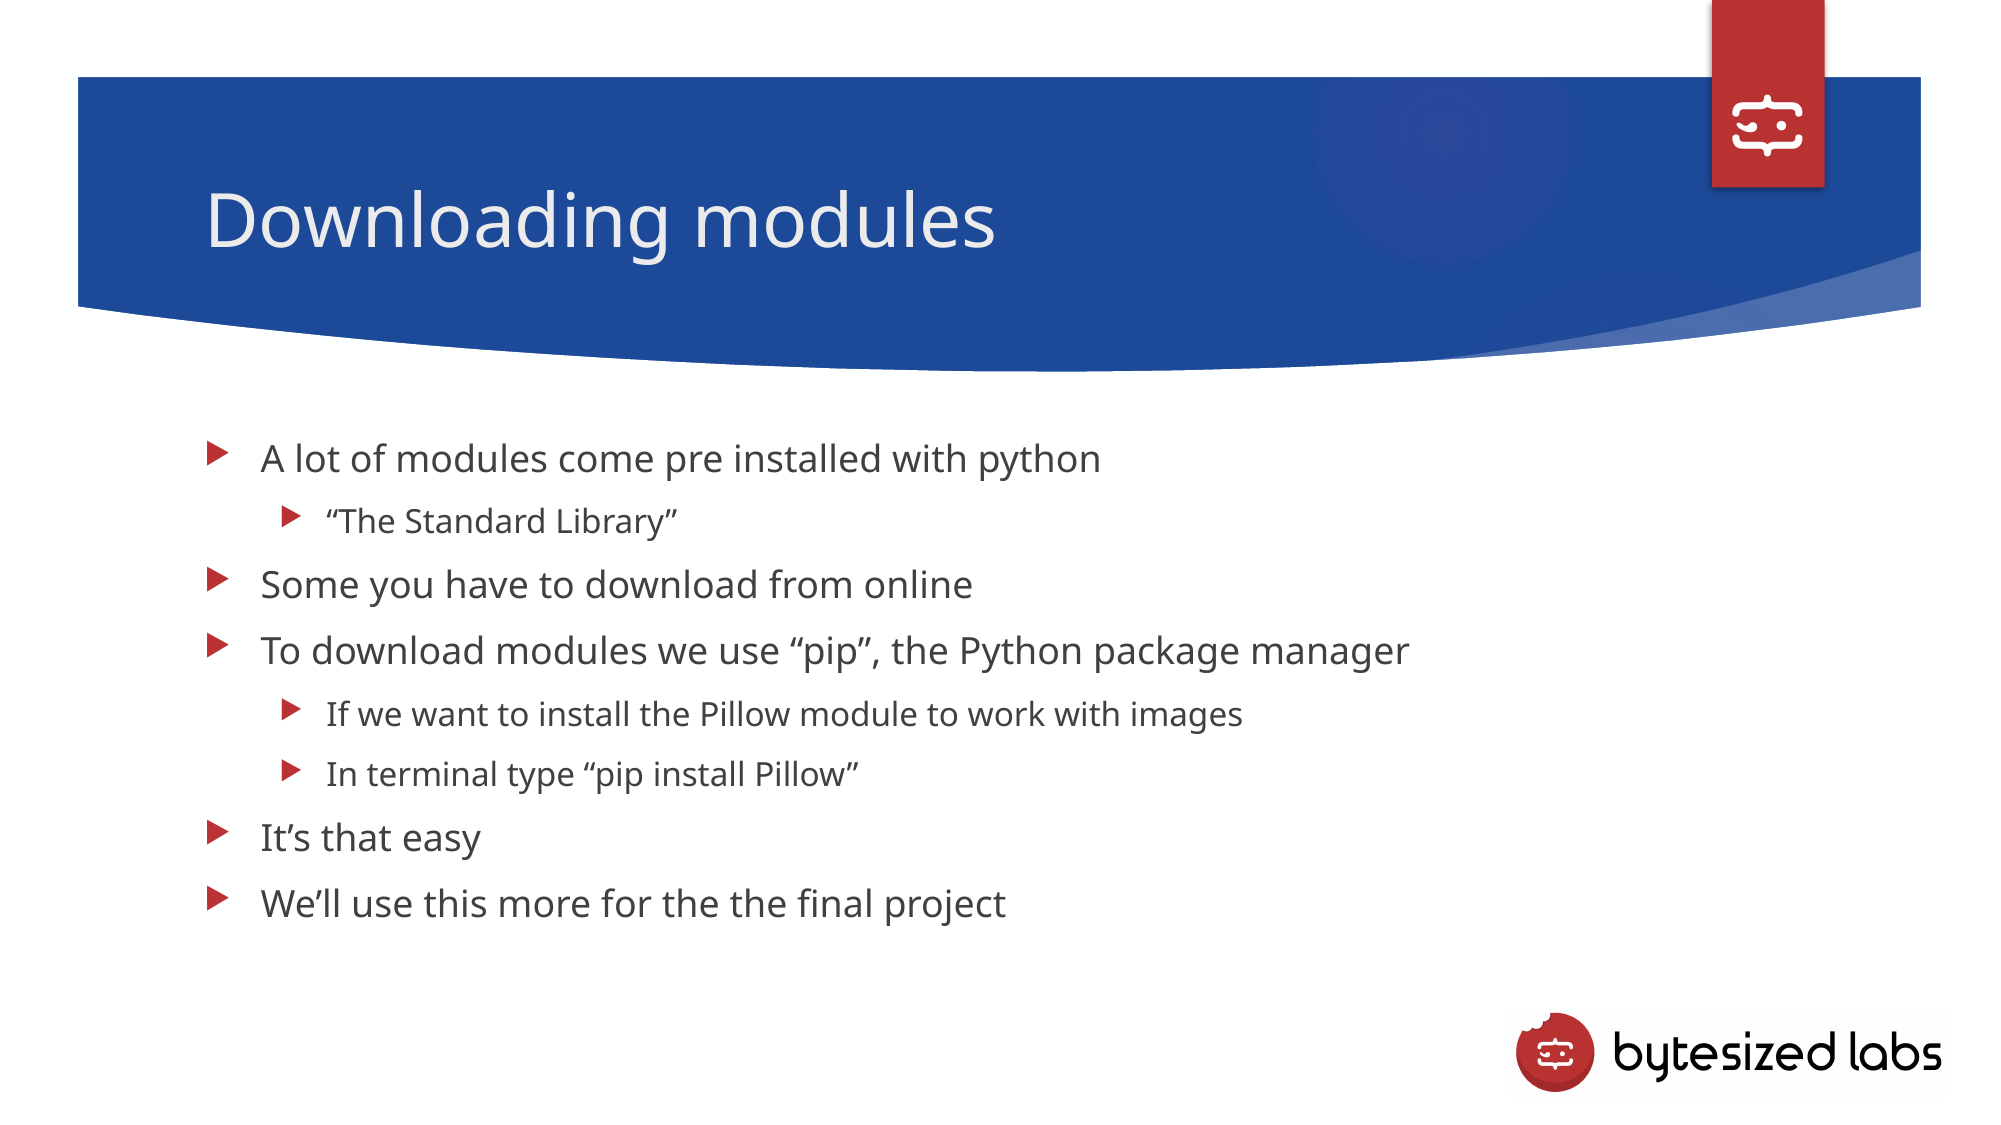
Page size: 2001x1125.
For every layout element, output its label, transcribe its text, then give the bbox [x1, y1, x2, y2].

picture [1509, 1007, 1947, 1099]
title Downloading modules [189, 159, 1627, 276]
picture [1727, 92, 1807, 160]
list A lot of modules come pre installed with python “The Standard Library” Some you have to download from online To download modules we use “pip”, the Python package manager If we want to install the Pillow module to work with images In terminal type “pip install Pillow” It’s that easy We’ll use this more for the the final project [189, 427, 1638, 988]
